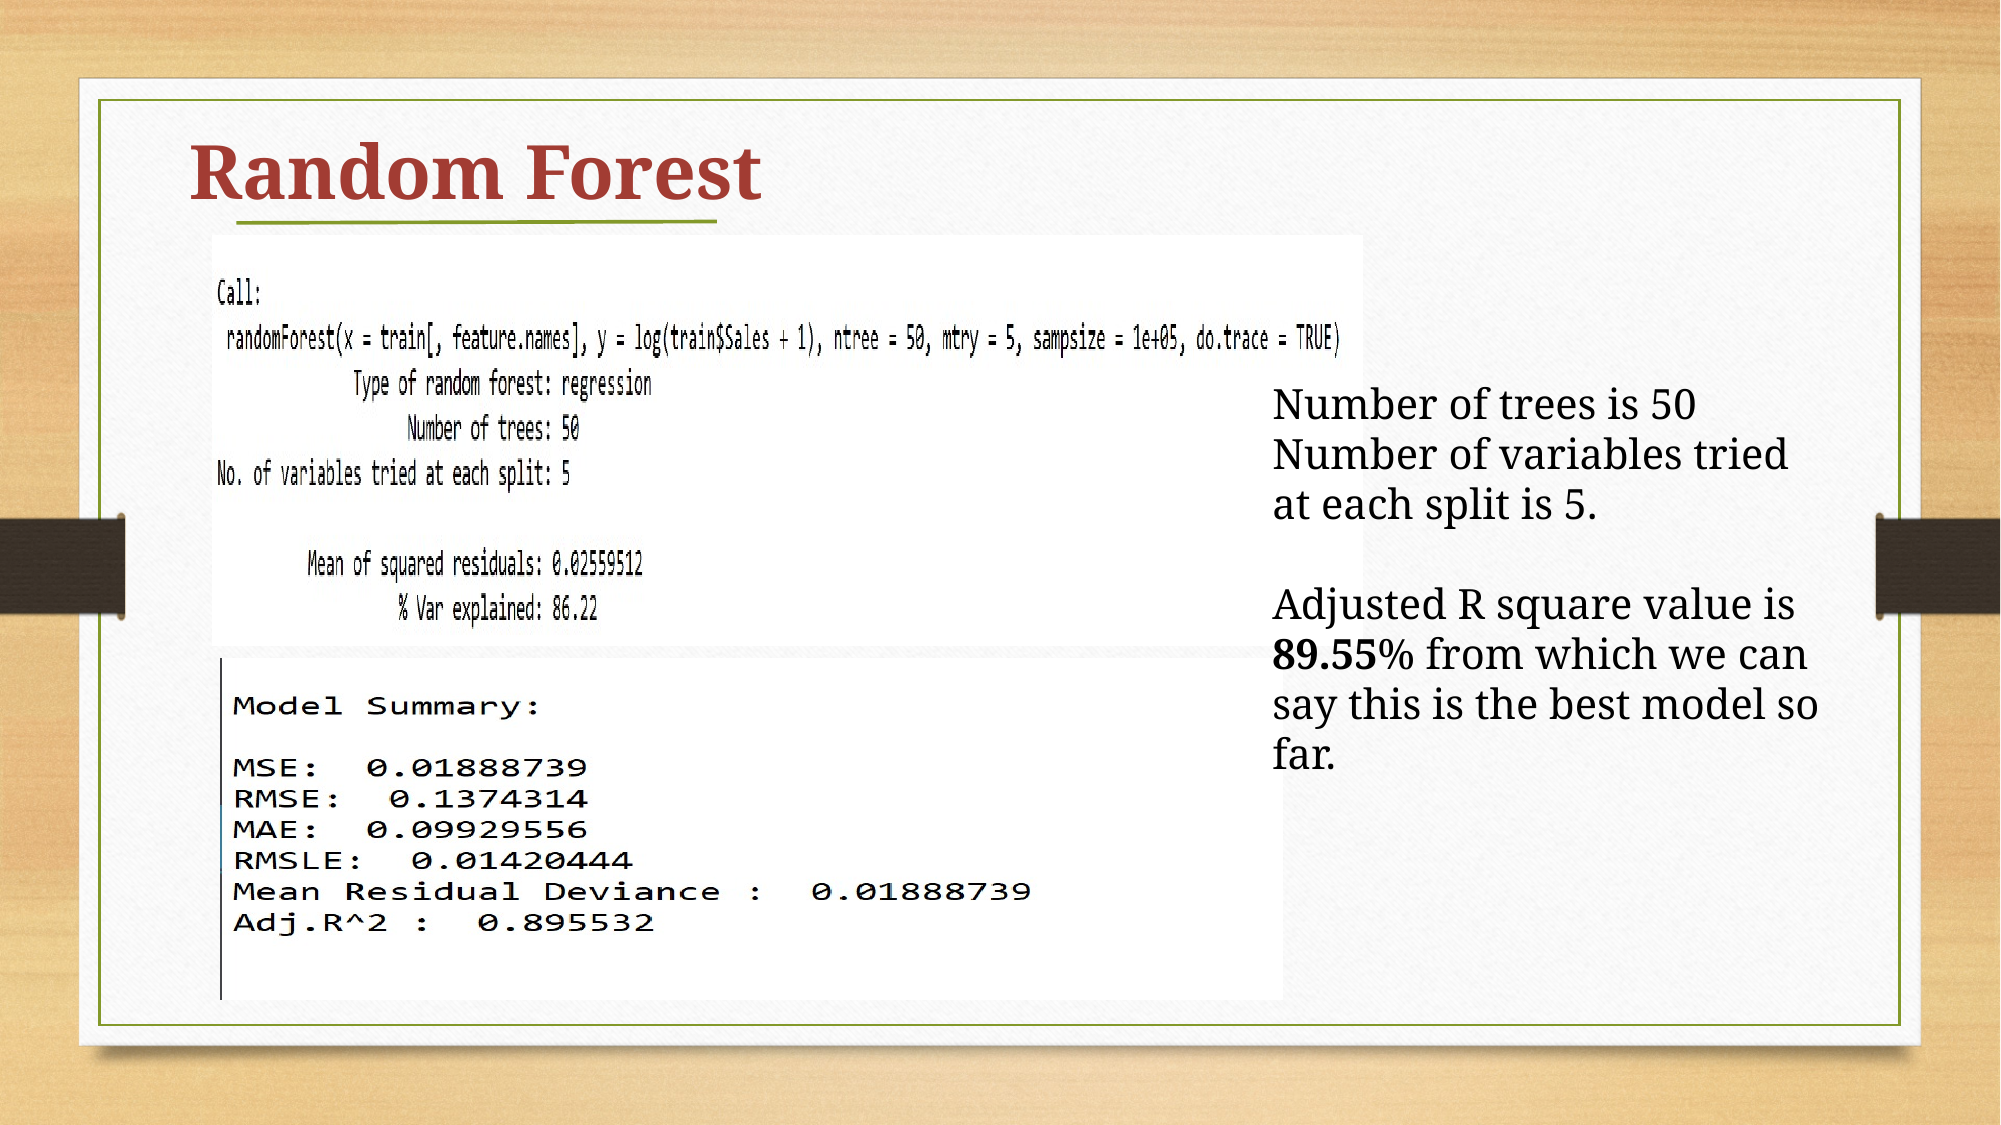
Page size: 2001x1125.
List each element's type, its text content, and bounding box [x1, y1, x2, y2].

text_box Random Forest [174, 116, 779, 222]
text_box Number of trees is 50 Number of variables tried at each split is 5. Adjusted R square value is 89.55% from which we can say this is the best model so far. [1257, 370, 1839, 786]
picture [0, 0, 2001, 1125]
